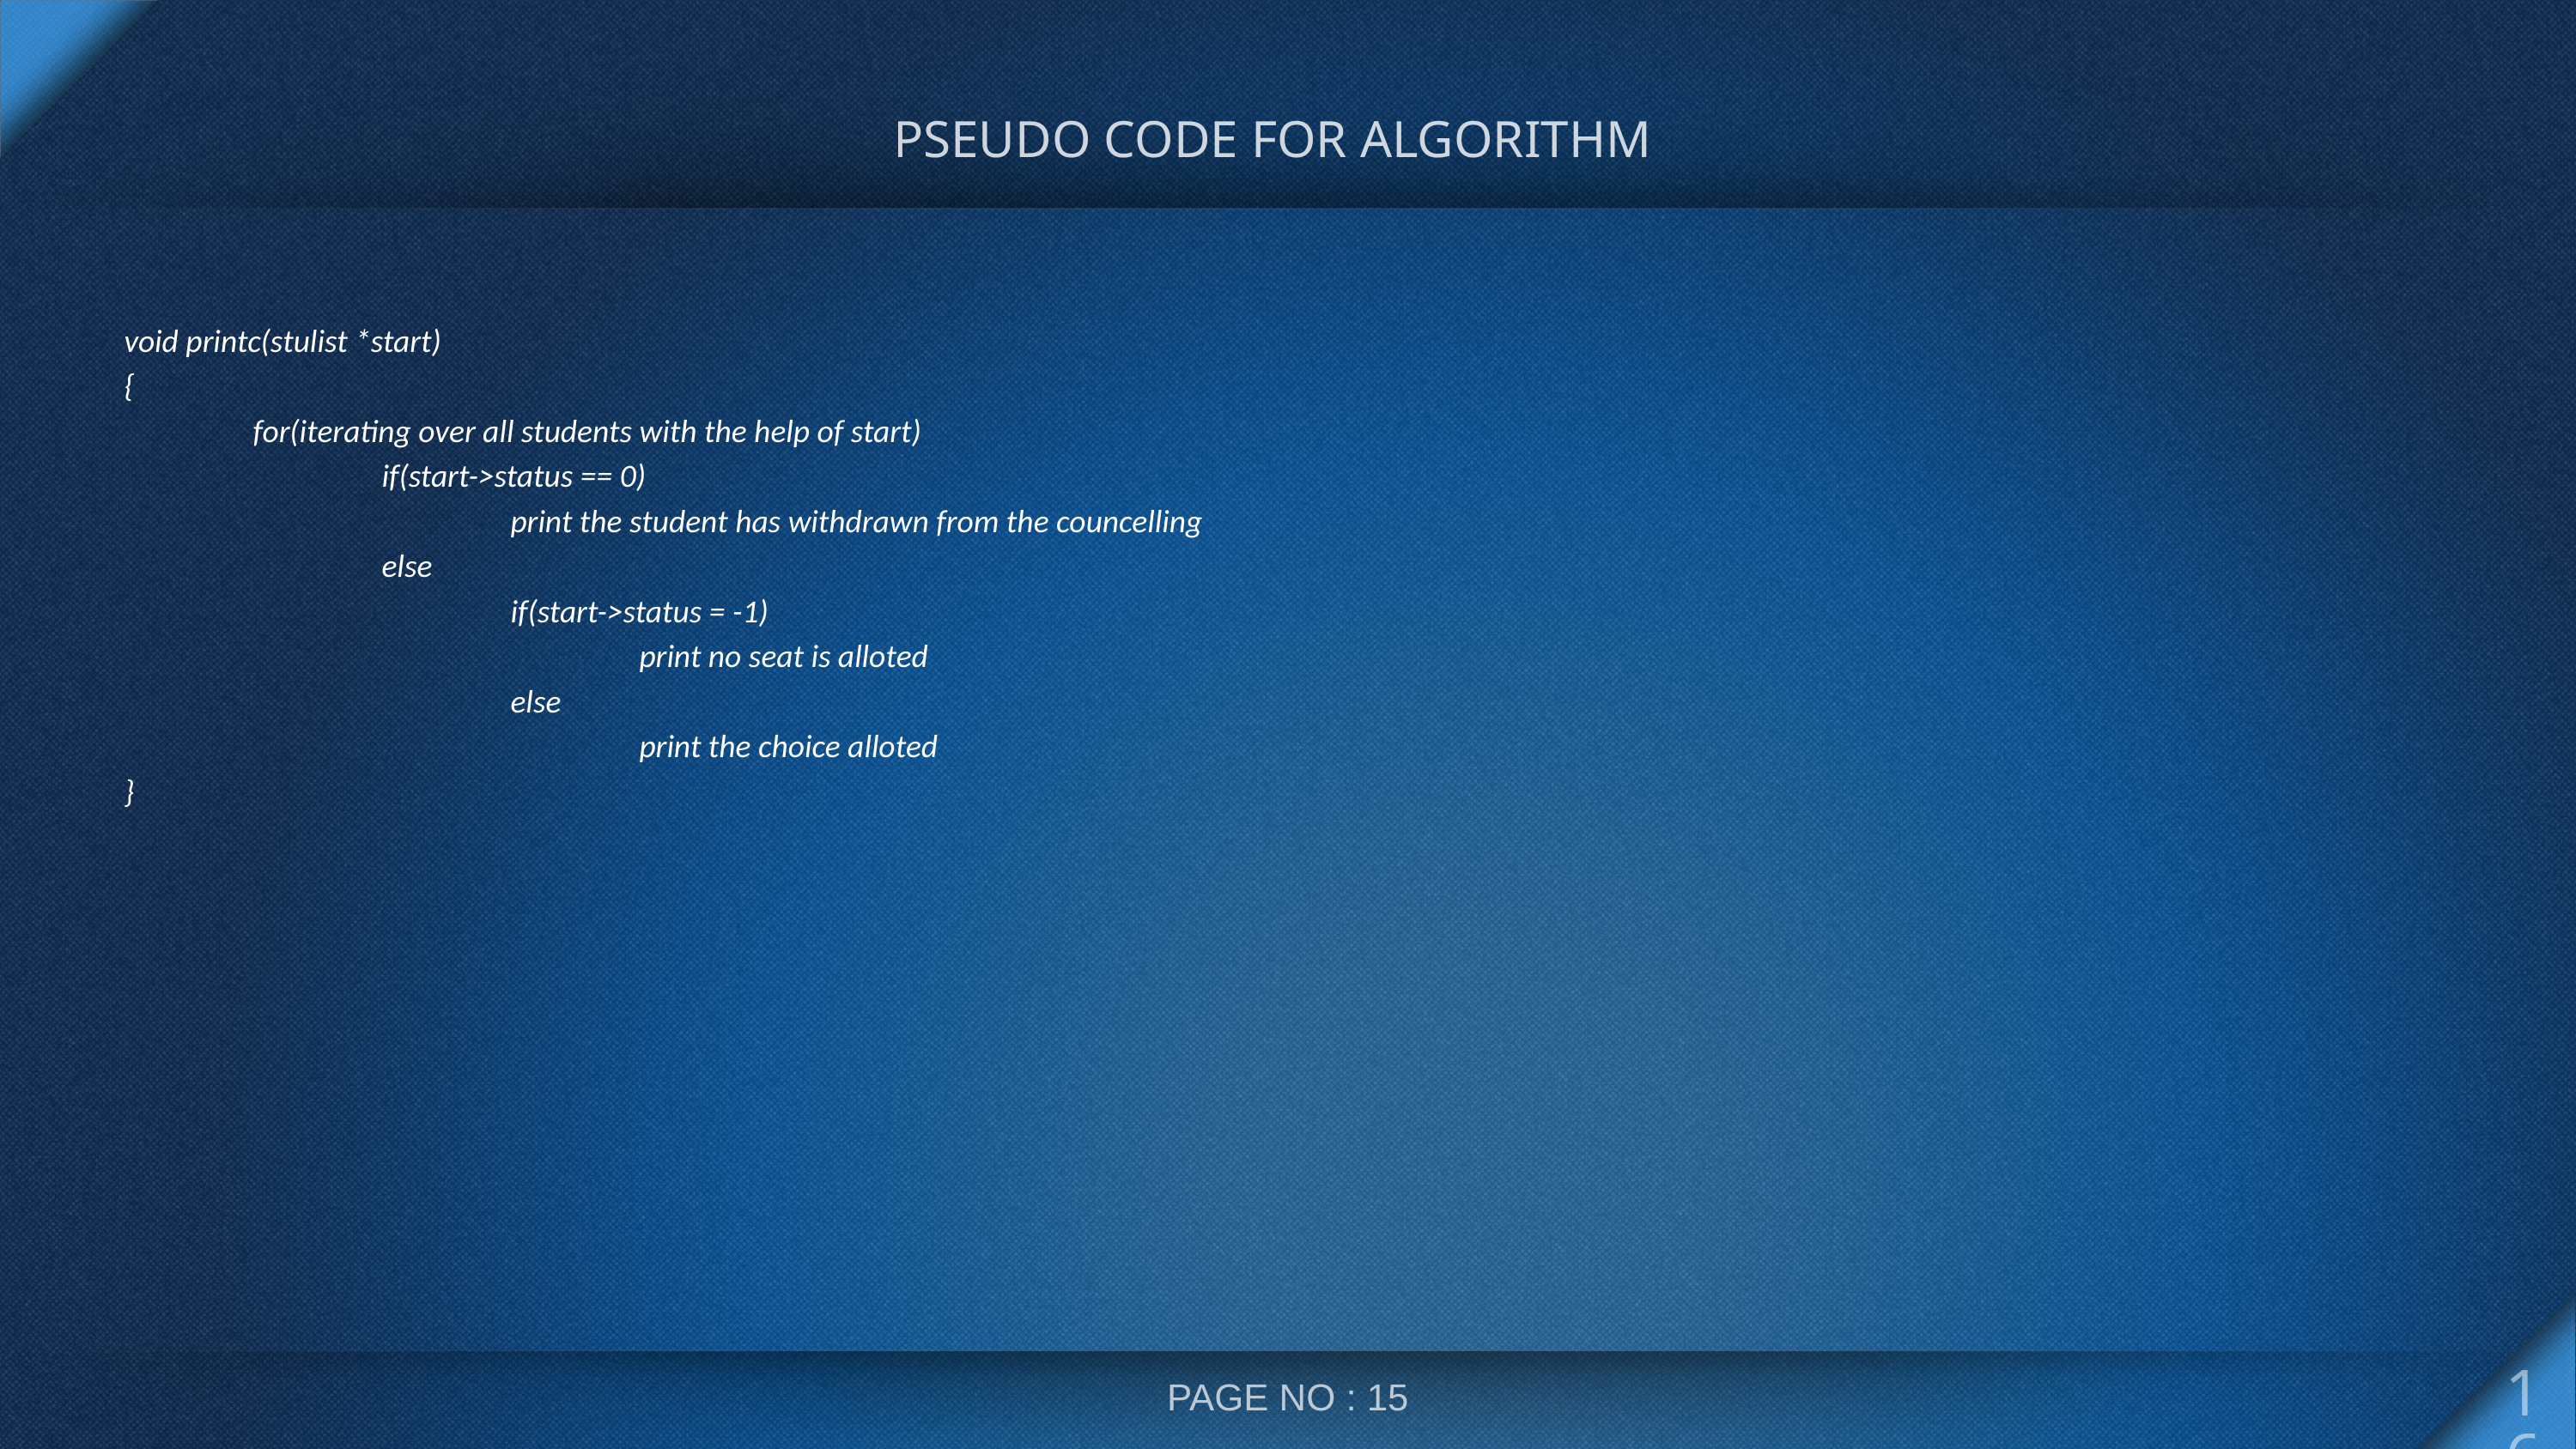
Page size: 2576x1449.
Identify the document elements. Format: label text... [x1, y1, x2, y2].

picture [2567, 1434, 2576, 1449]
footer PAGE NO : 15 [740, 1357, 1836, 1434]
slide_number 16 [2482, 1356, 2576, 1434]
picture [0, 0, 2576, 1449]
list PSEUDO CODE FOR ALGORITHM [111, 95, 2434, 177]
list void printc(stulist *start) { for(iterating over all students with the help of start) if(start->status == 0) print the student has withdrawn from the councelling else if(start->status = -1) print no seat is alloted else print the choice alloted } [100, 308, 2455, 1343]
